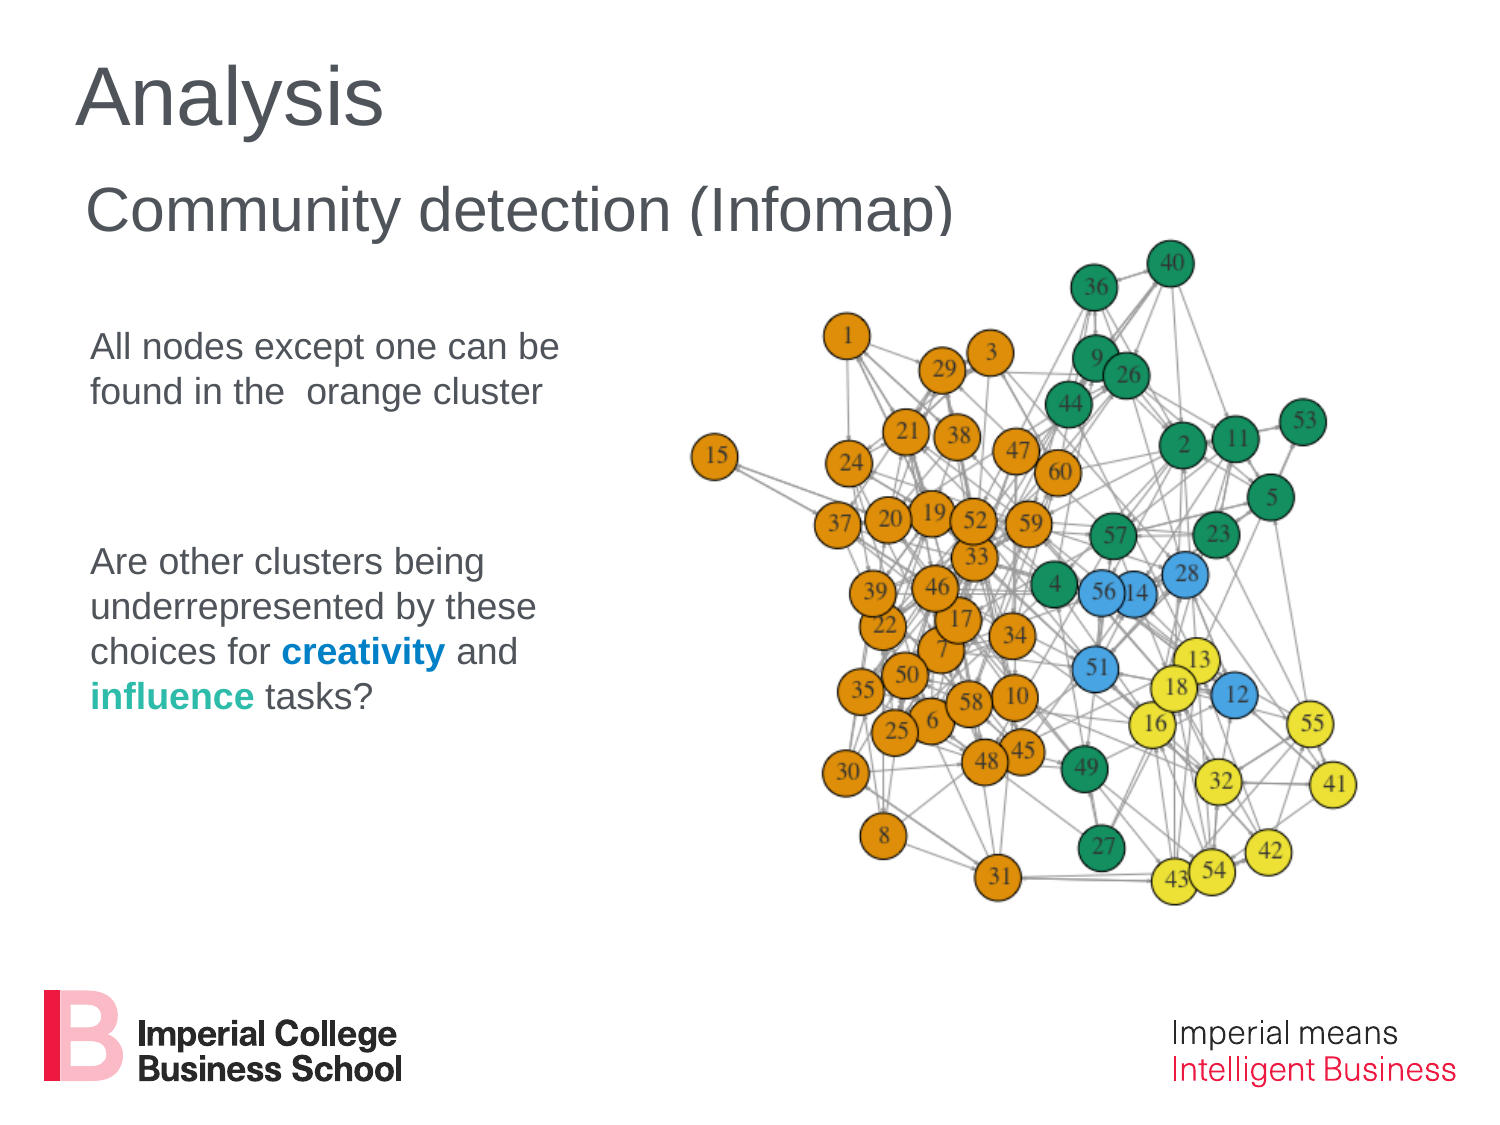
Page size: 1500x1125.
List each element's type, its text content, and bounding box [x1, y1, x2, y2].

text_box Are other clusters being underrepresented by these choices for creativity and influence tasks? [75, 529, 632, 725]
text_box Analysis [75, 42, 1364, 236]
text_box Community detection (Infomap) [70, 161, 1281, 251]
text_box All nodes except one can be found in the orange cluster [75, 314, 656, 420]
picture [675, 236, 1368, 936]
